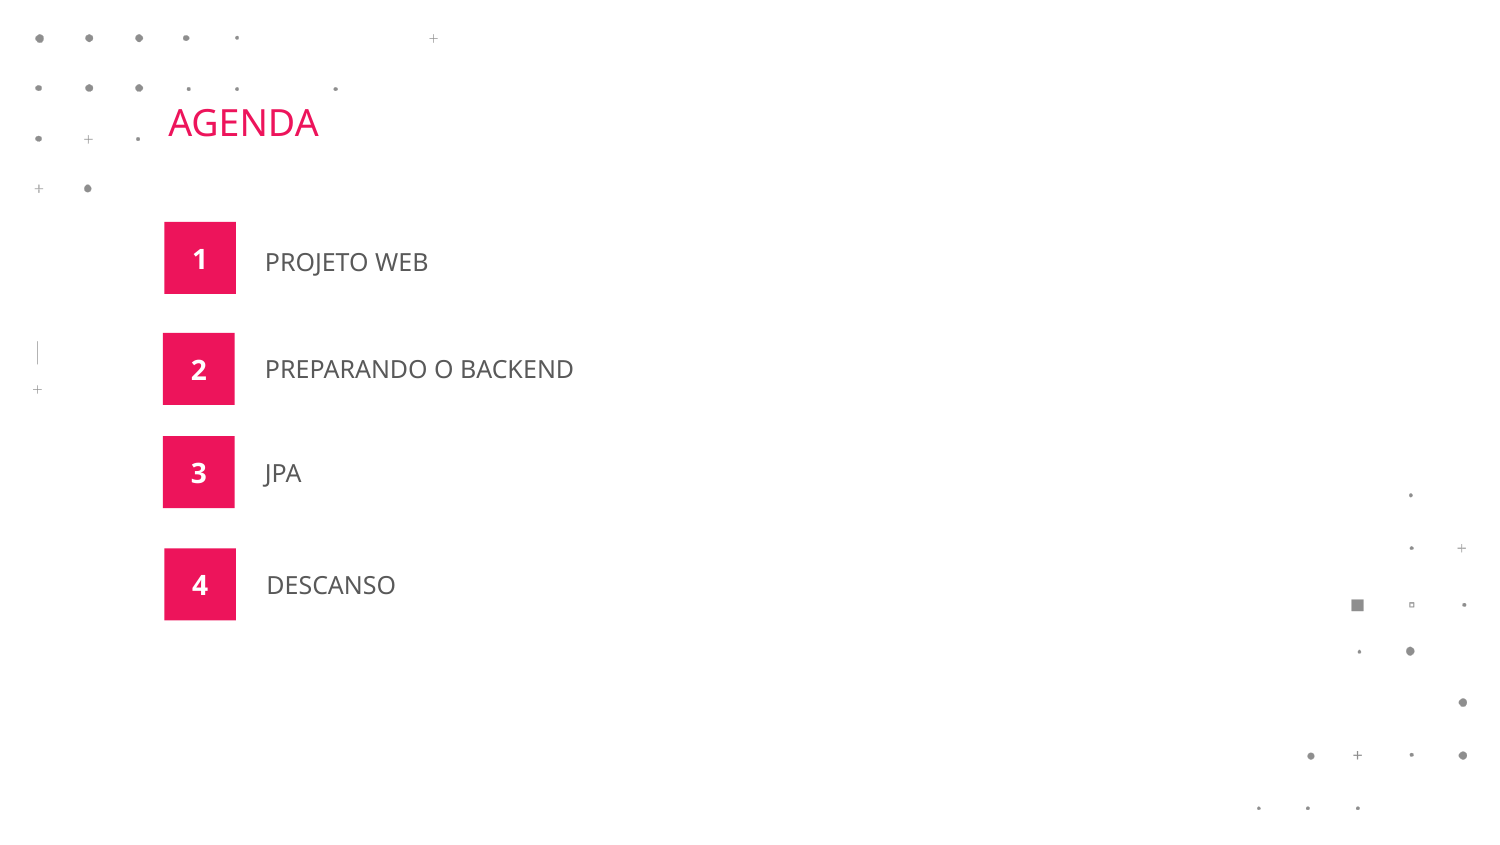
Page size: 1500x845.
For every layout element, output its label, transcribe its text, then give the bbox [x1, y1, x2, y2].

text_box AGENDA [153, 91, 782, 151]
text_box 3 [162, 435, 236, 509]
picture [33, 34, 1467, 810]
text_box JPA [250, 450, 1159, 495]
text_box 1 [163, 221, 237, 295]
text_box PREPARANDO O BACKEND [250, 346, 1211, 391]
text_box 2 [162, 332, 236, 406]
text_box 4 [163, 547, 237, 621]
text_box PROJETO WEB [250, 220, 1012, 287]
text_box DESCANSO [251, 562, 1160, 608]
